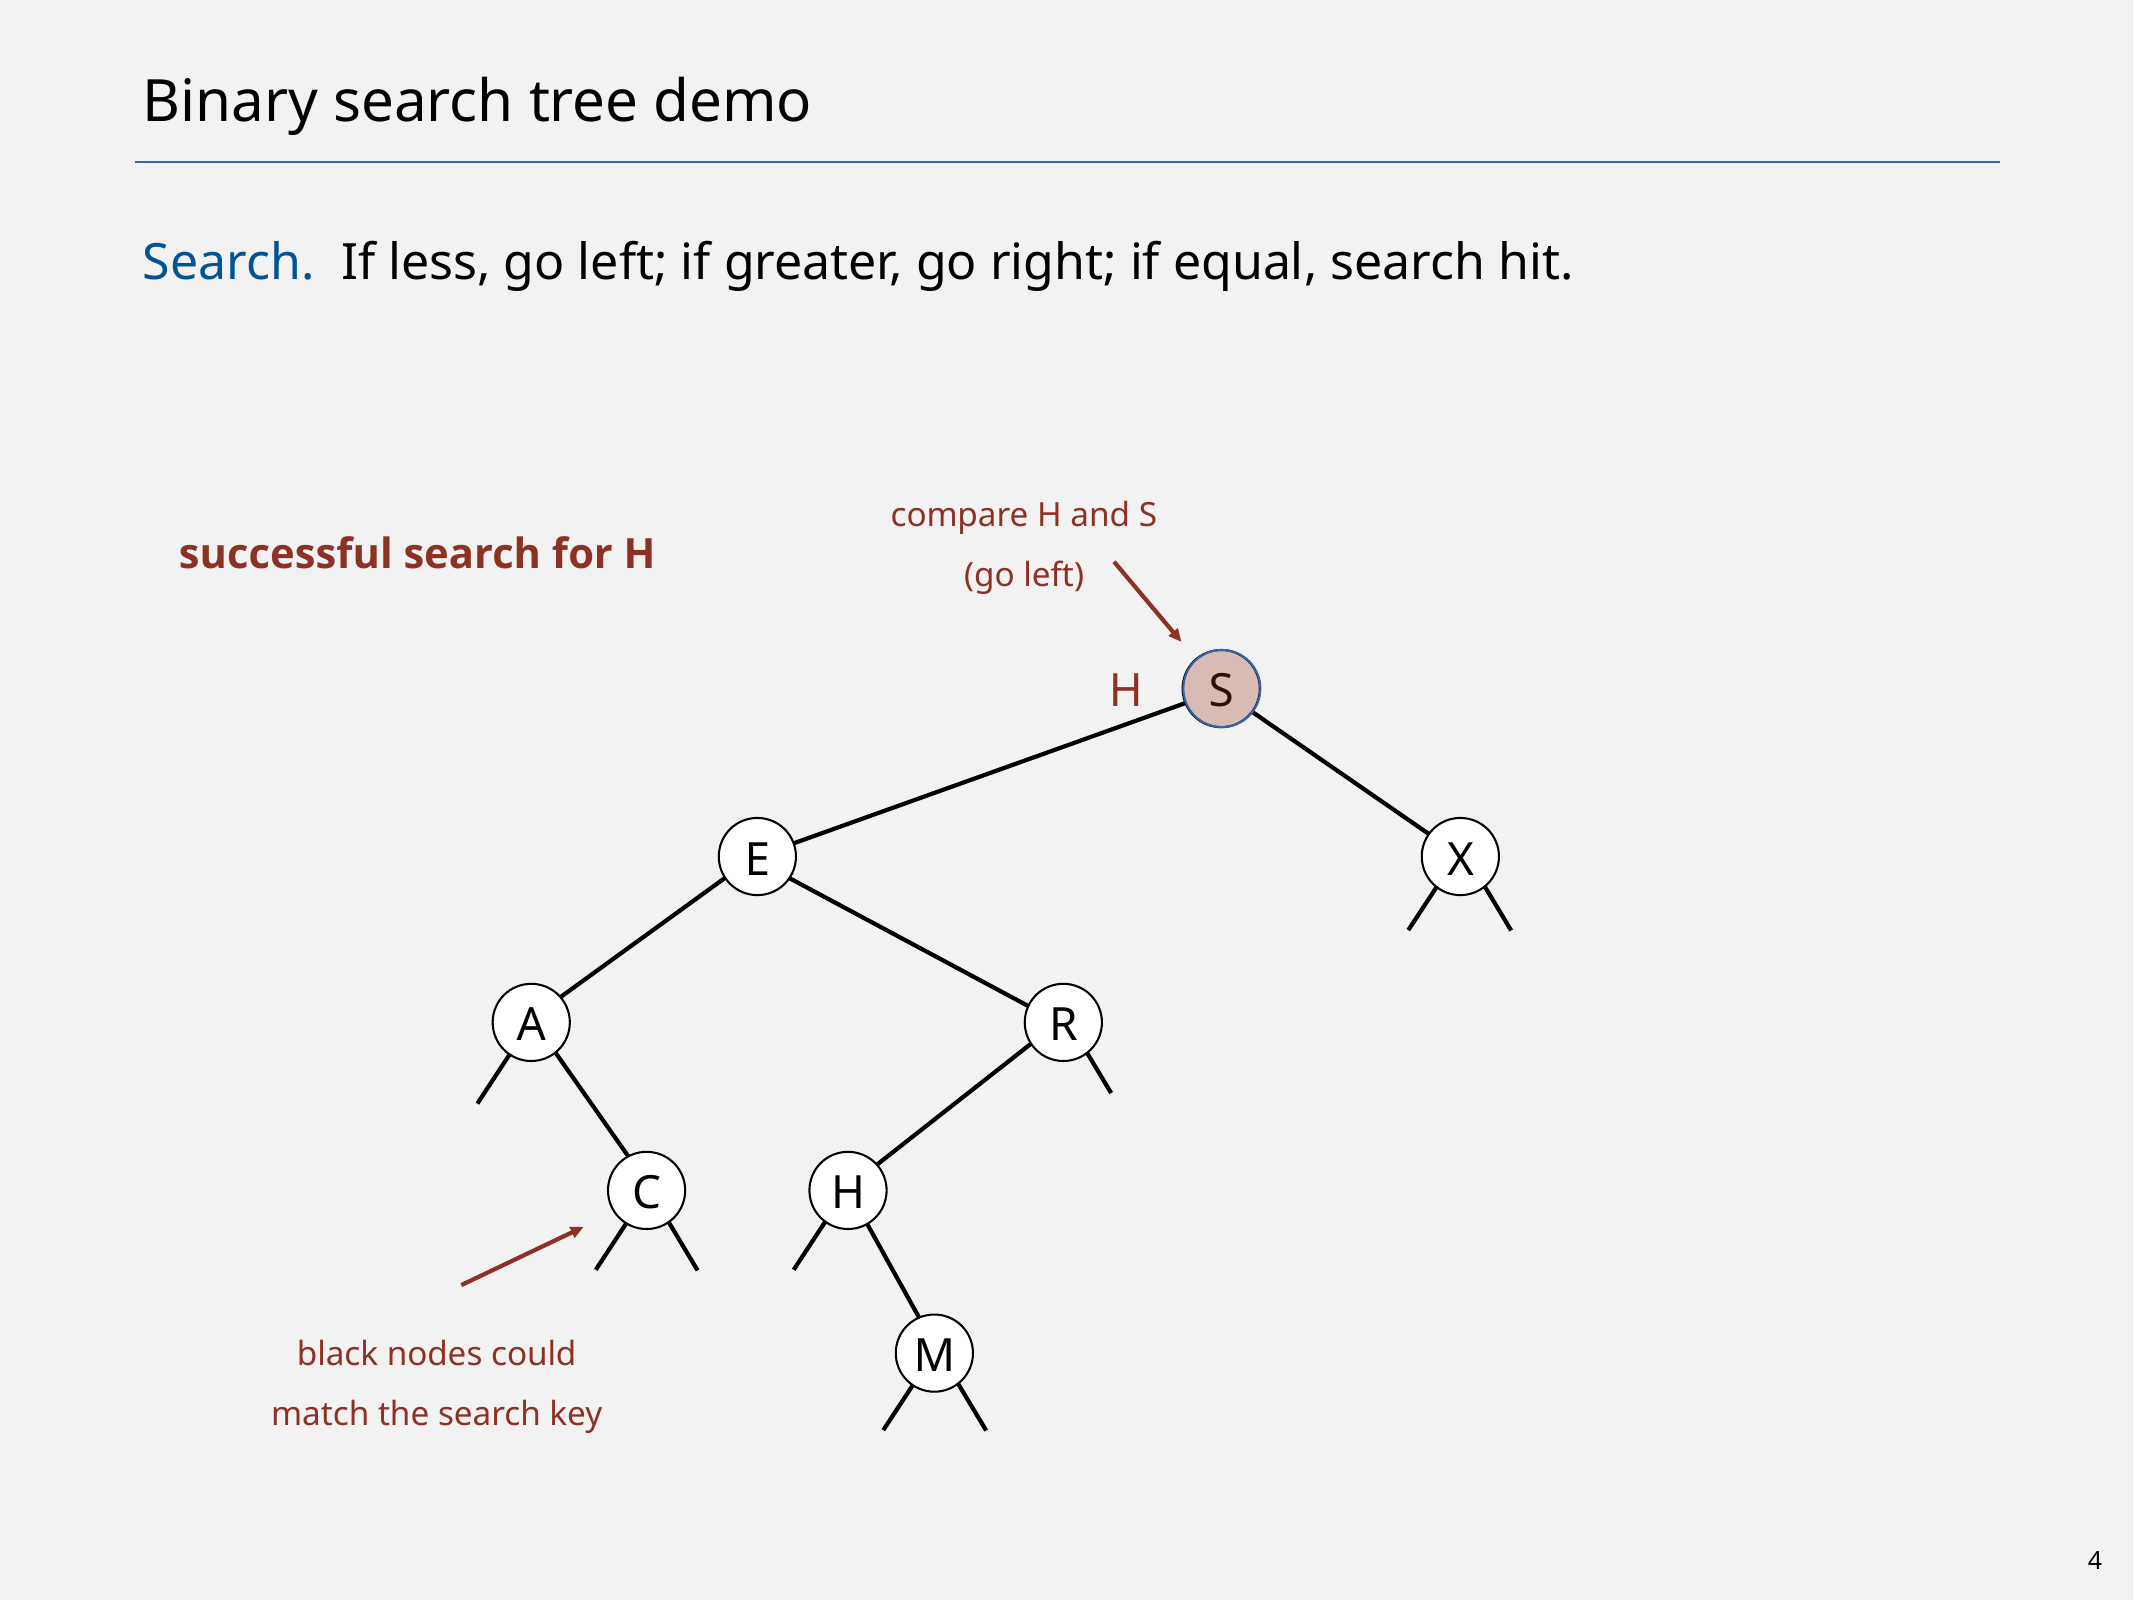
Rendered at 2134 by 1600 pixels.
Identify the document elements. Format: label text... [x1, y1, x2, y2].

text_box successful search for H [169, 527, 666, 578]
text_box black nodes could match the search key [261, 1312, 475, 1433]
slide_number 4 [2069, 1537, 2121, 1587]
text_box compare H and S (go left) [880, 472, 1168, 593]
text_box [477, 649, 1512, 1431]
list Search. If less, go left; if greater, go right; if equal, search hit. [132, 207, 2001, 1543]
text_box [1113, 561, 1182, 642]
title Binary search tree demo [132, 0, 2001, 134]
